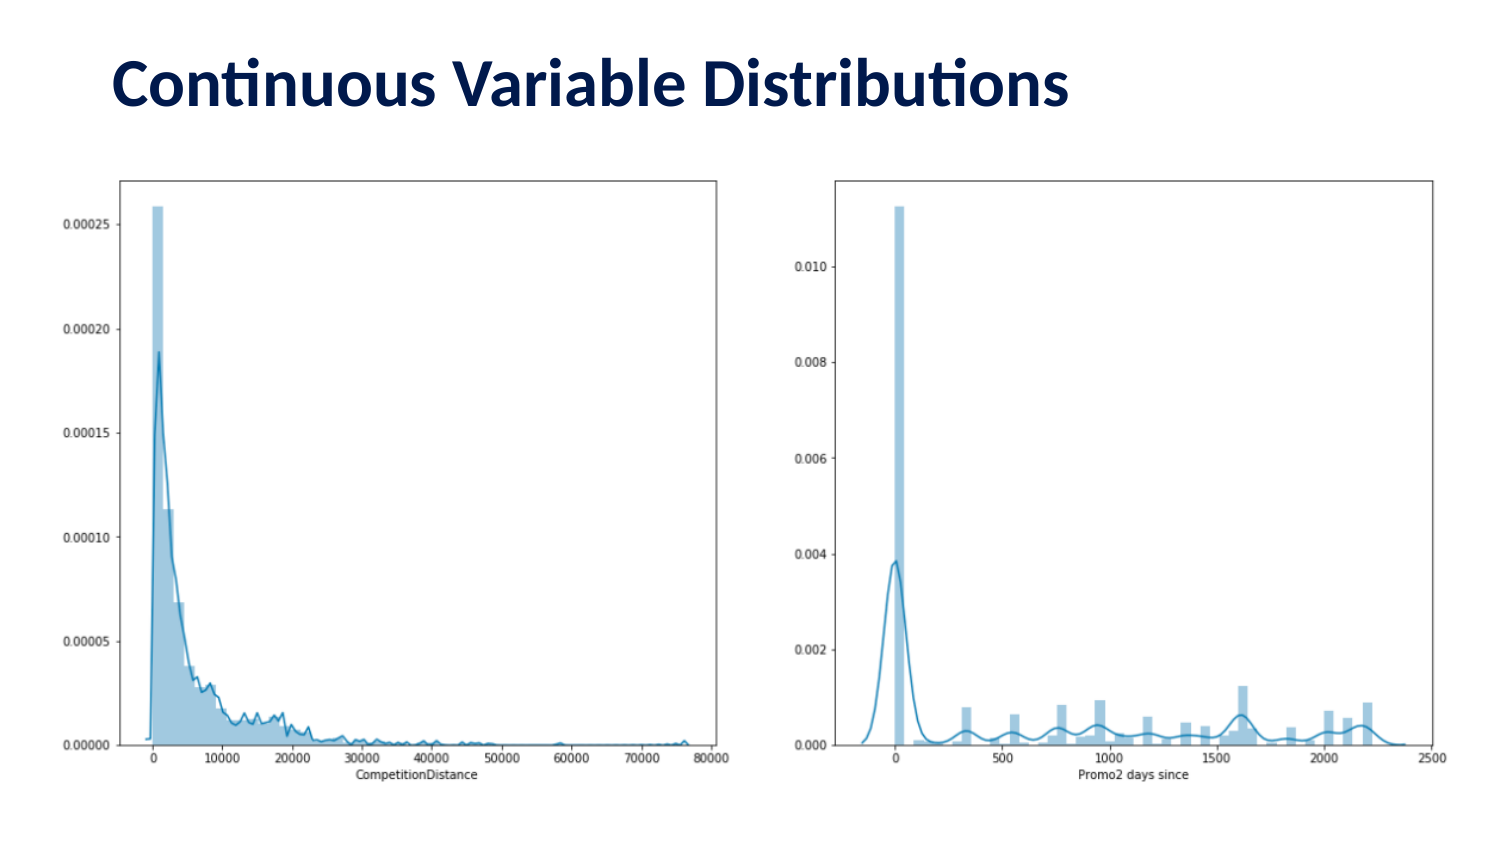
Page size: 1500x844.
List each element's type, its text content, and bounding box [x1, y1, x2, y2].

title Continuous Variable Distributions [112, 34, 1388, 135]
picture [24, 159, 1476, 815]
